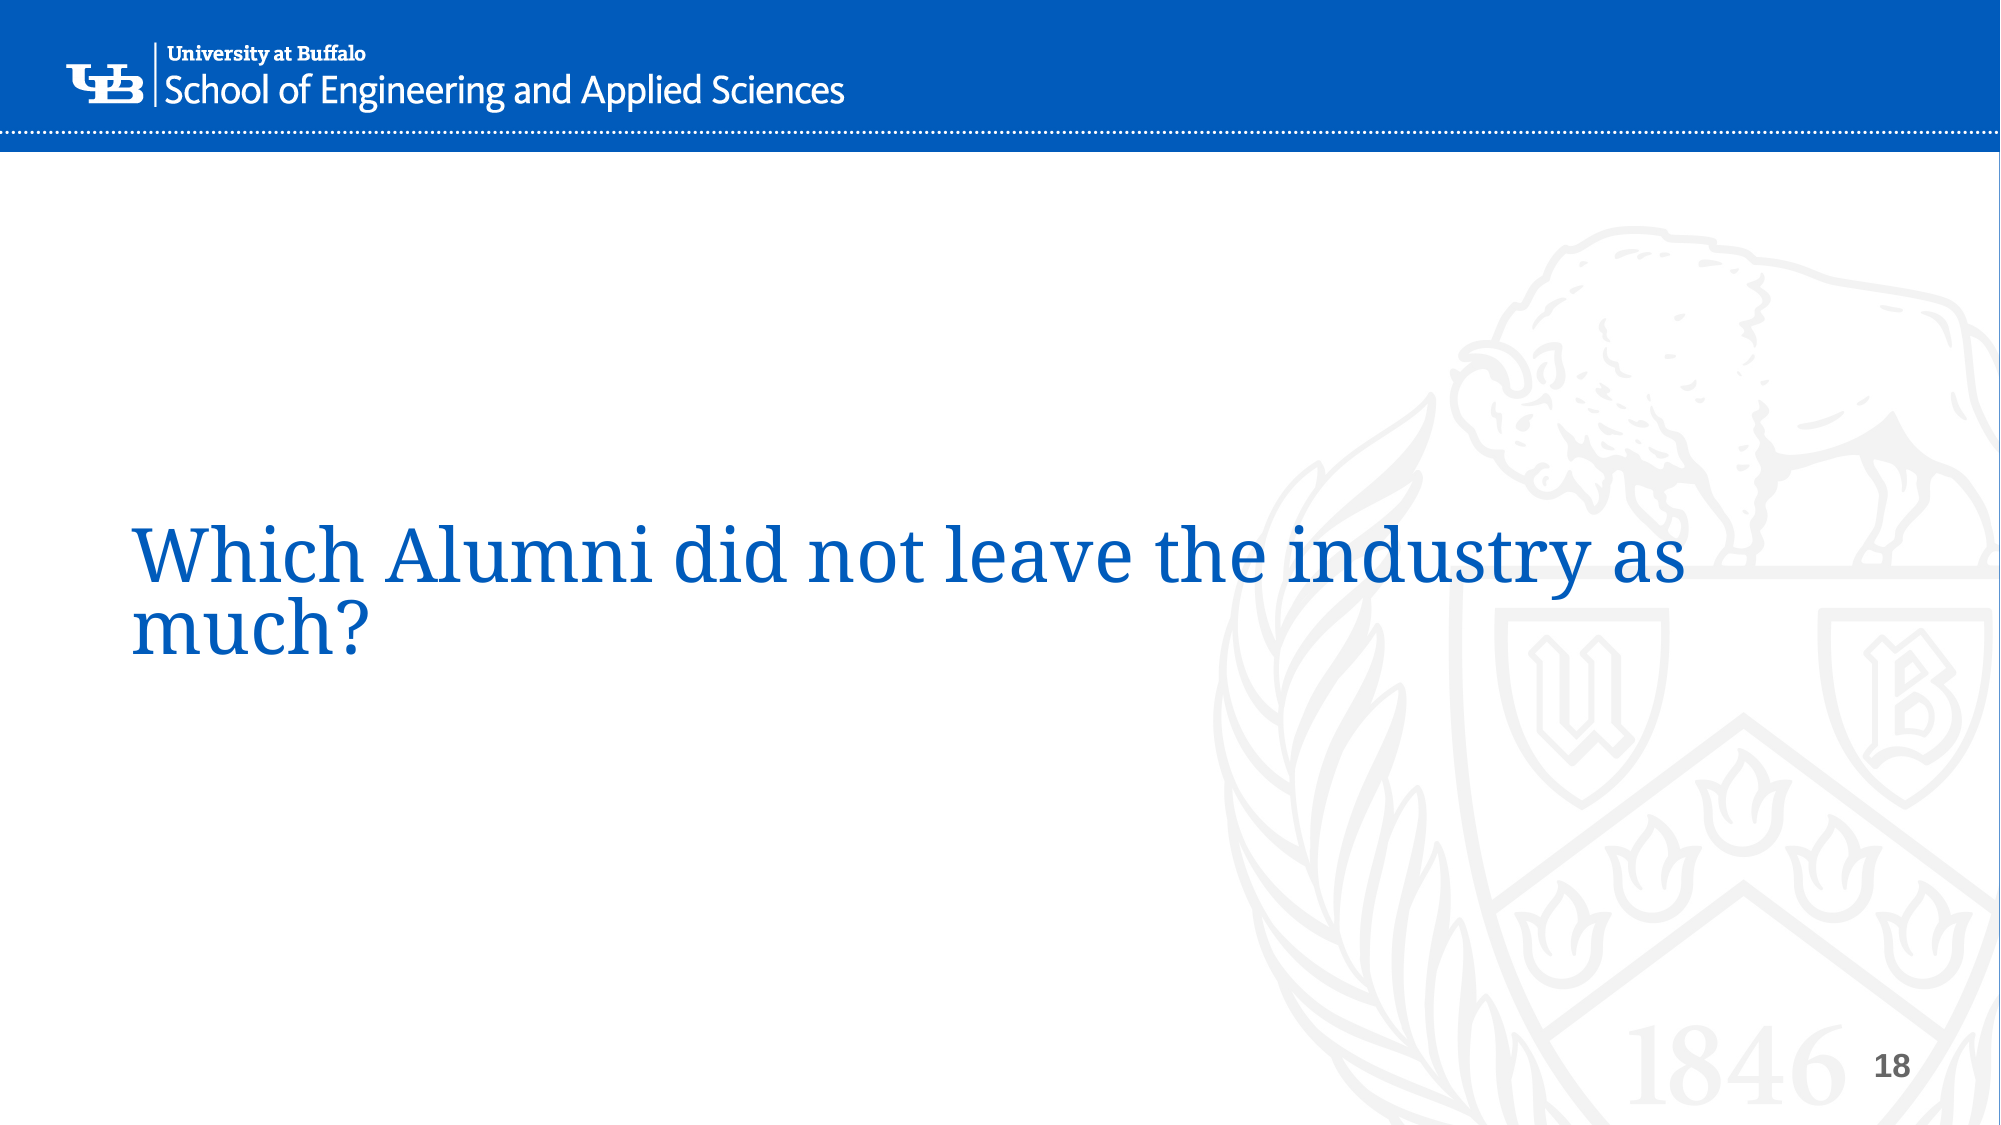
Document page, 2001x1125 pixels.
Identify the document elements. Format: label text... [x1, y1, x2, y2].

picture [0, 0, 2000, 1125]
title Which Alumni did not leave the industry as much? [116, 517, 1842, 636]
